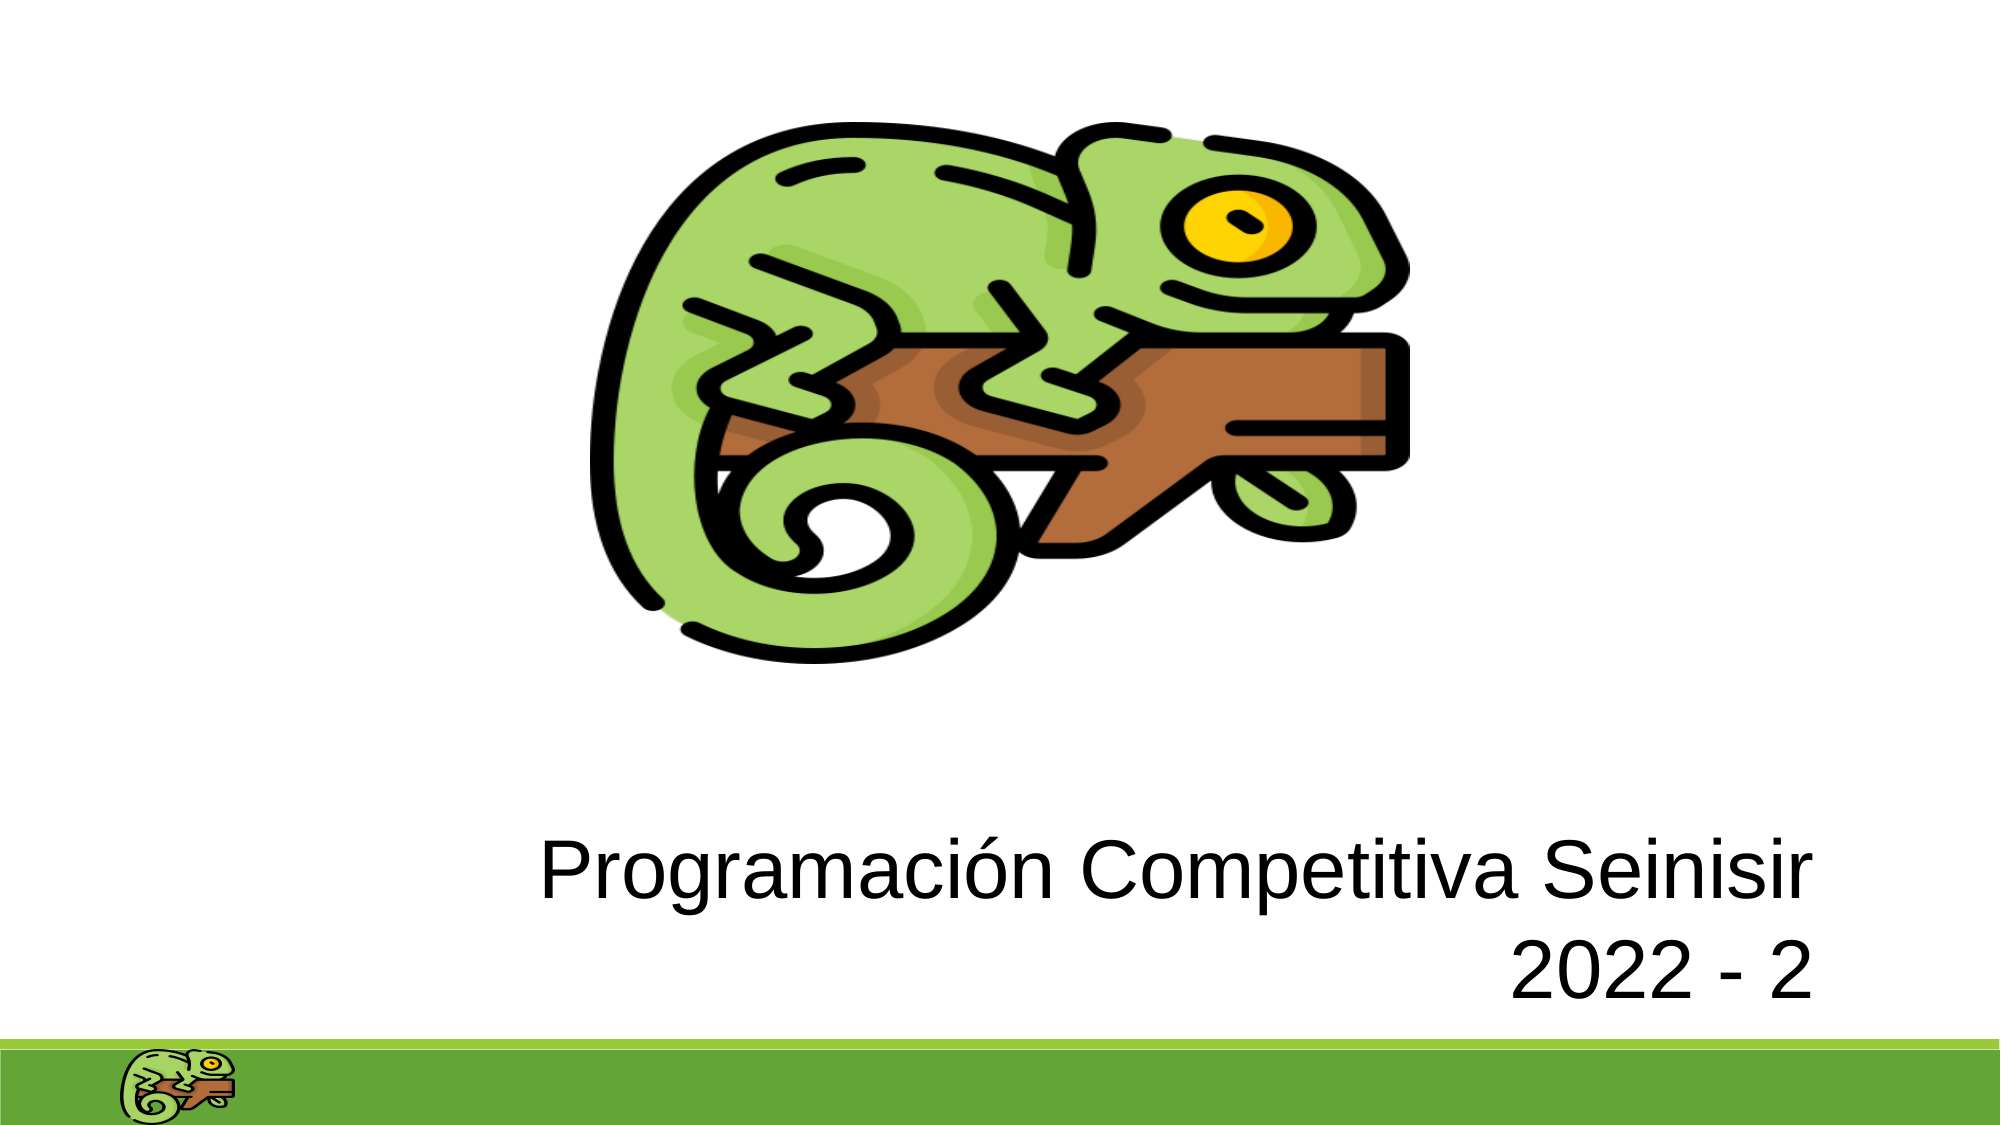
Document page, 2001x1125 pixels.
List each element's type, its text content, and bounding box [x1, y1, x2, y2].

picture [120, 1049, 235, 1125]
picture [590, 121, 1410, 665]
text_box Programación Competitiva Seinisir 2022 - 2 [515, 708, 1830, 1024]
